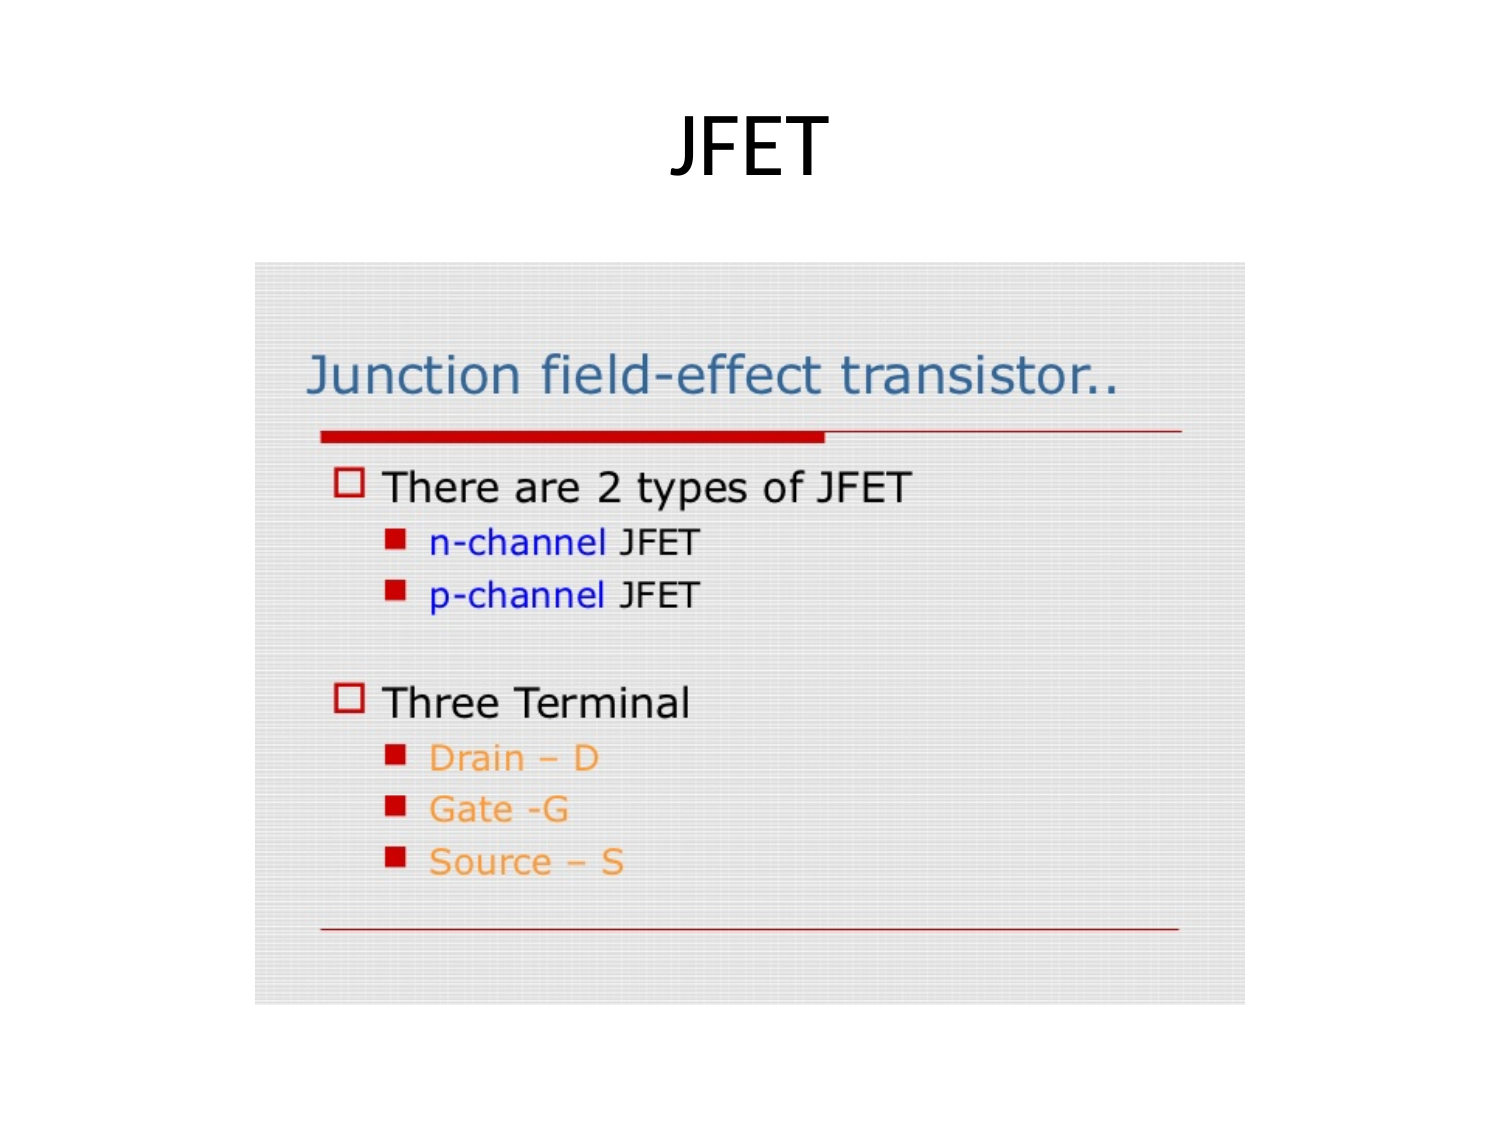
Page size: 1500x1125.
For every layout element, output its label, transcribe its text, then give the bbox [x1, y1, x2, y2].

title JFET [75, 45, 1425, 233]
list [255, 262, 1245, 1006]
